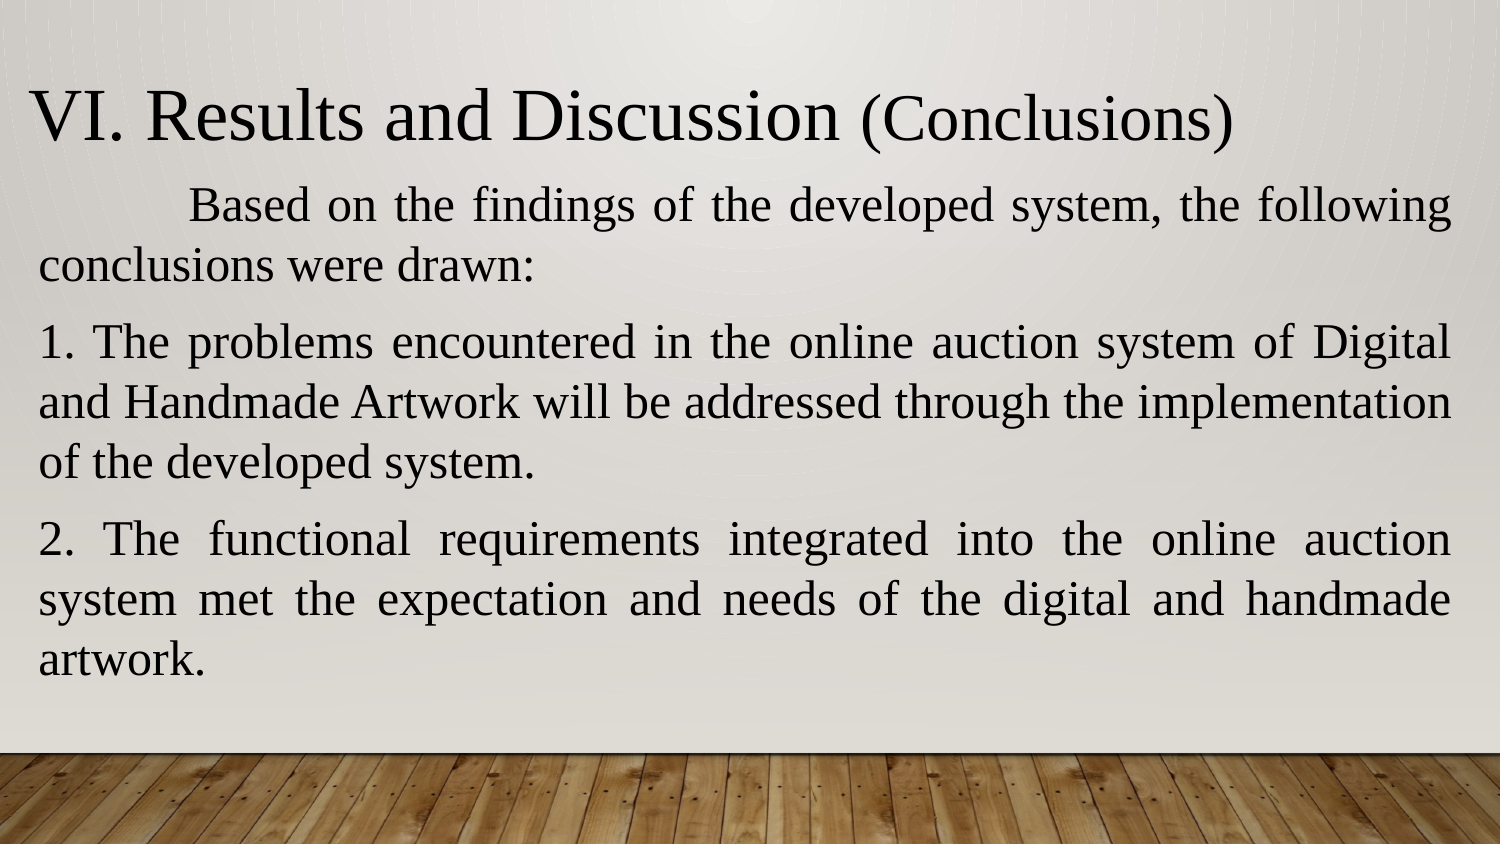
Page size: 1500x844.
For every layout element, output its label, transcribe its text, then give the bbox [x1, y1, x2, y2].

text_box Based on the findings of the developed system, the following conclusions were drawn: 1. The problems encountered in the online auction system of Digital and Handmade Artwork will be addressed through the implementation of the developed system. 2. The functional requirements integrated into the online auction system met the expectation and needs of the digital and handmade artwork. [23, 164, 1468, 693]
picture [0, 753, 1500, 844]
text_box VI. Results and Discussion (Conclusions) [13, 58, 1478, 164]
